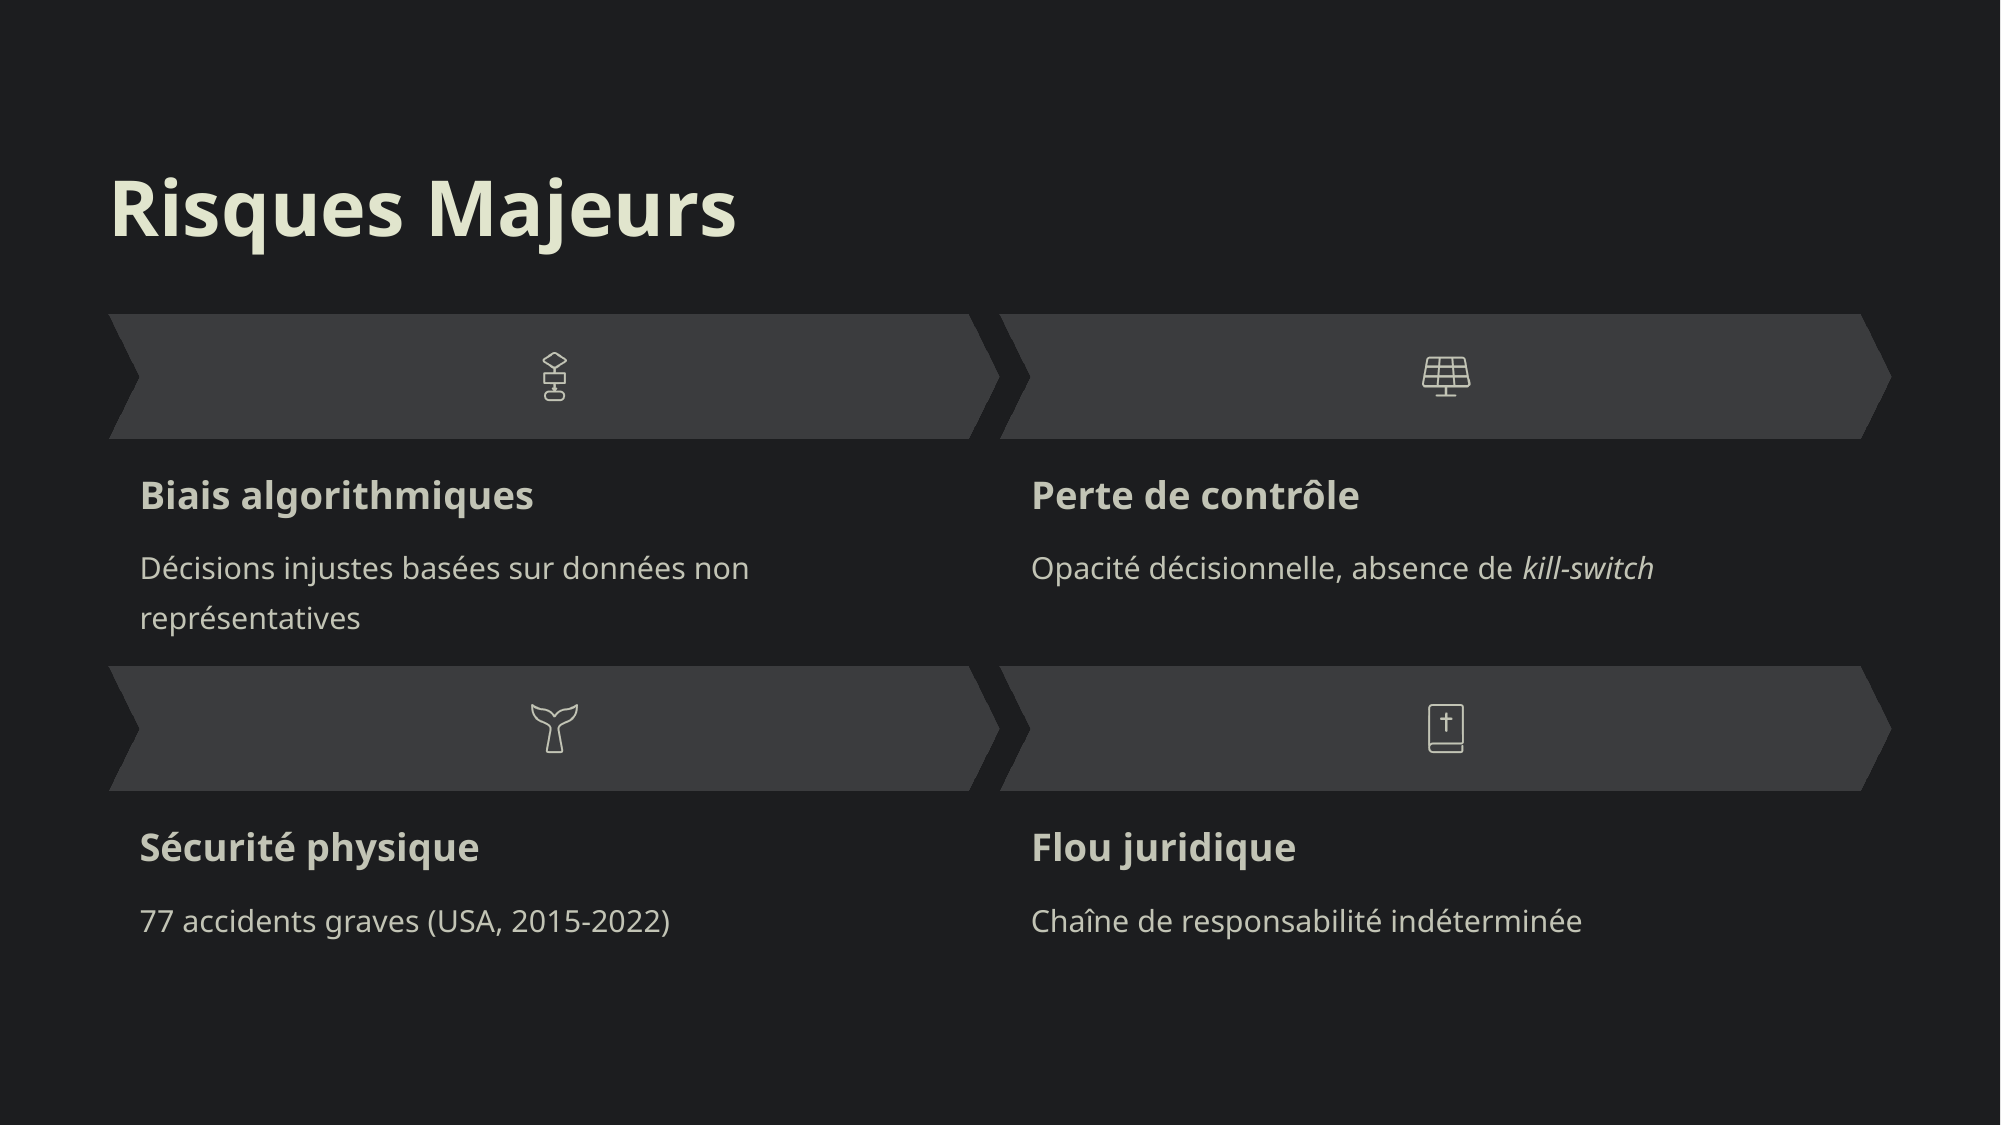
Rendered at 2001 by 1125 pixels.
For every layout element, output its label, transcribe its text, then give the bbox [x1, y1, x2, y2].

picture [0, 0, 2001, 1125]
text_box Risques Majeurs [108, 155, 884, 253]
text_box Biais algorithmiques [139, 469, 528, 518]
text_box Décisions injustes basées sur données non représentatives [139, 536, 969, 636]
text_box Perte de contrôle [1030, 469, 1419, 518]
text_box 77 accidents graves (USA, 2015-2022) [139, 888, 969, 939]
text_box Sécurité physique [139, 821, 528, 871]
text_box Chaîne de responsabilité indéterminée [1030, 888, 1861, 939]
text_box Opacité décisionnelle, absence de kill-switch [1030, 536, 1861, 587]
text_box Flou juridique [1030, 821, 1419, 871]
